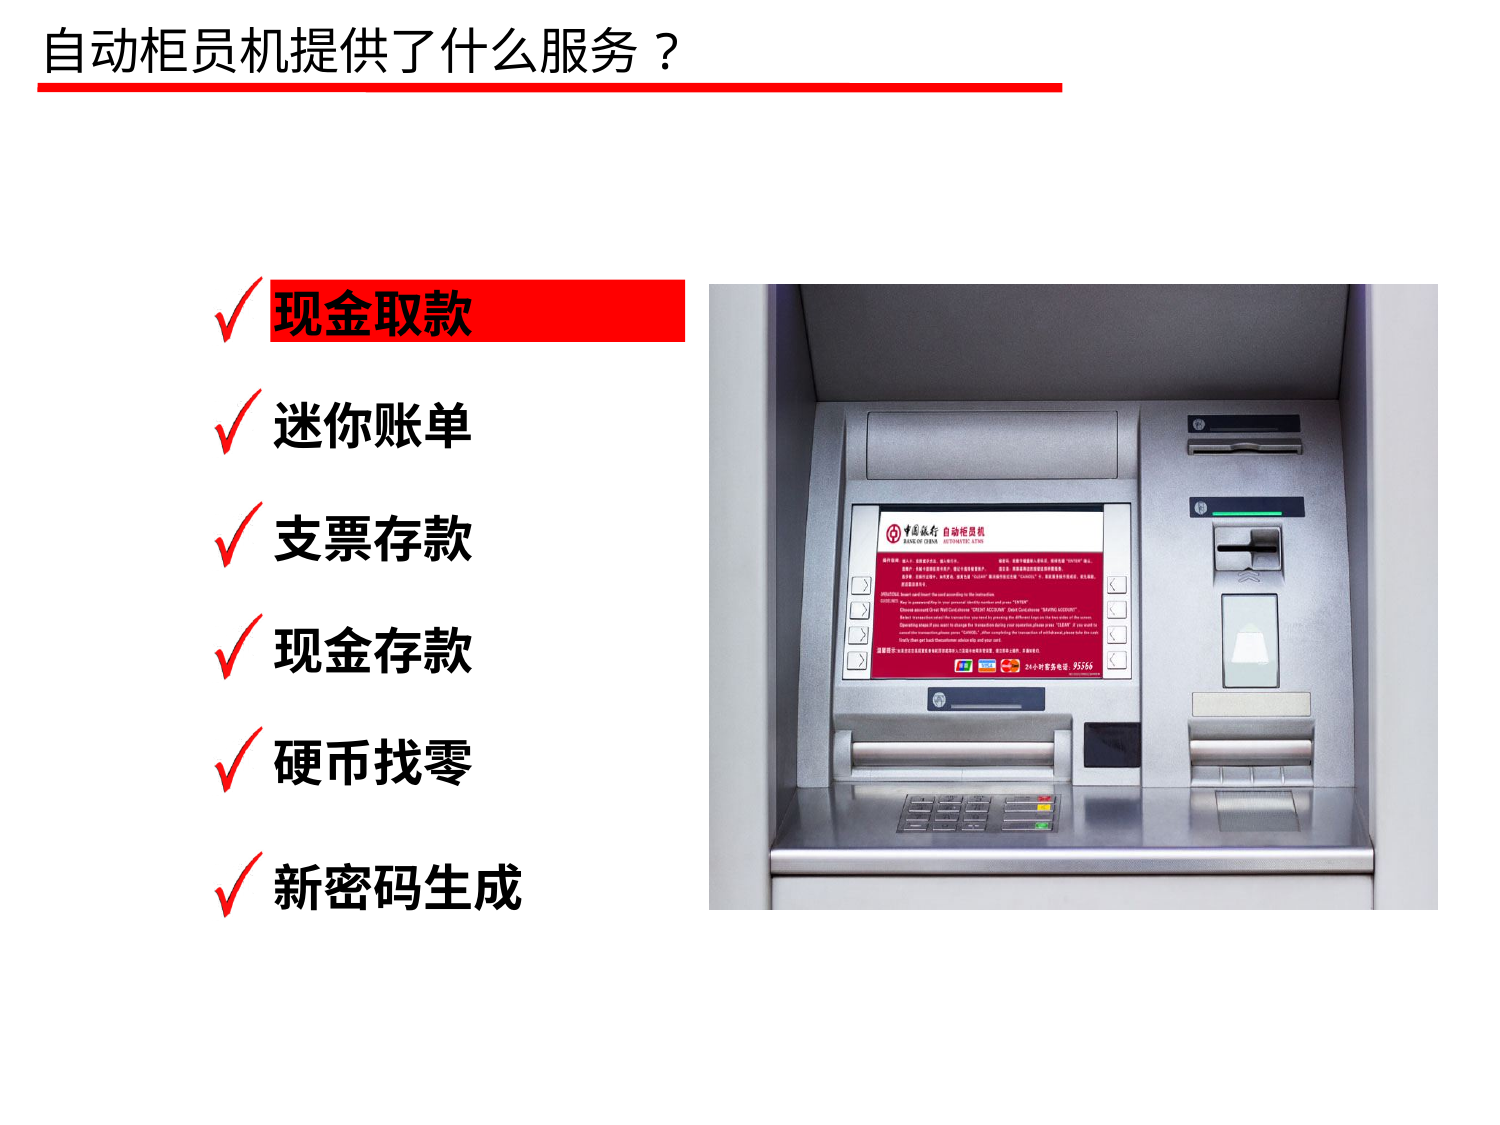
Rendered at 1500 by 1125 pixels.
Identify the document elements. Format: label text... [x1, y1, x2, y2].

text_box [212, 499, 704, 576]
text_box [212, 611, 704, 688]
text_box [212, 723, 704, 801]
text_box 自动柜员机提供了什么服务? [24, 12, 1138, 88]
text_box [212, 274, 938, 351]
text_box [212, 848, 938, 926]
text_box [212, 386, 704, 463]
picture [709, 284, 1438, 910]
